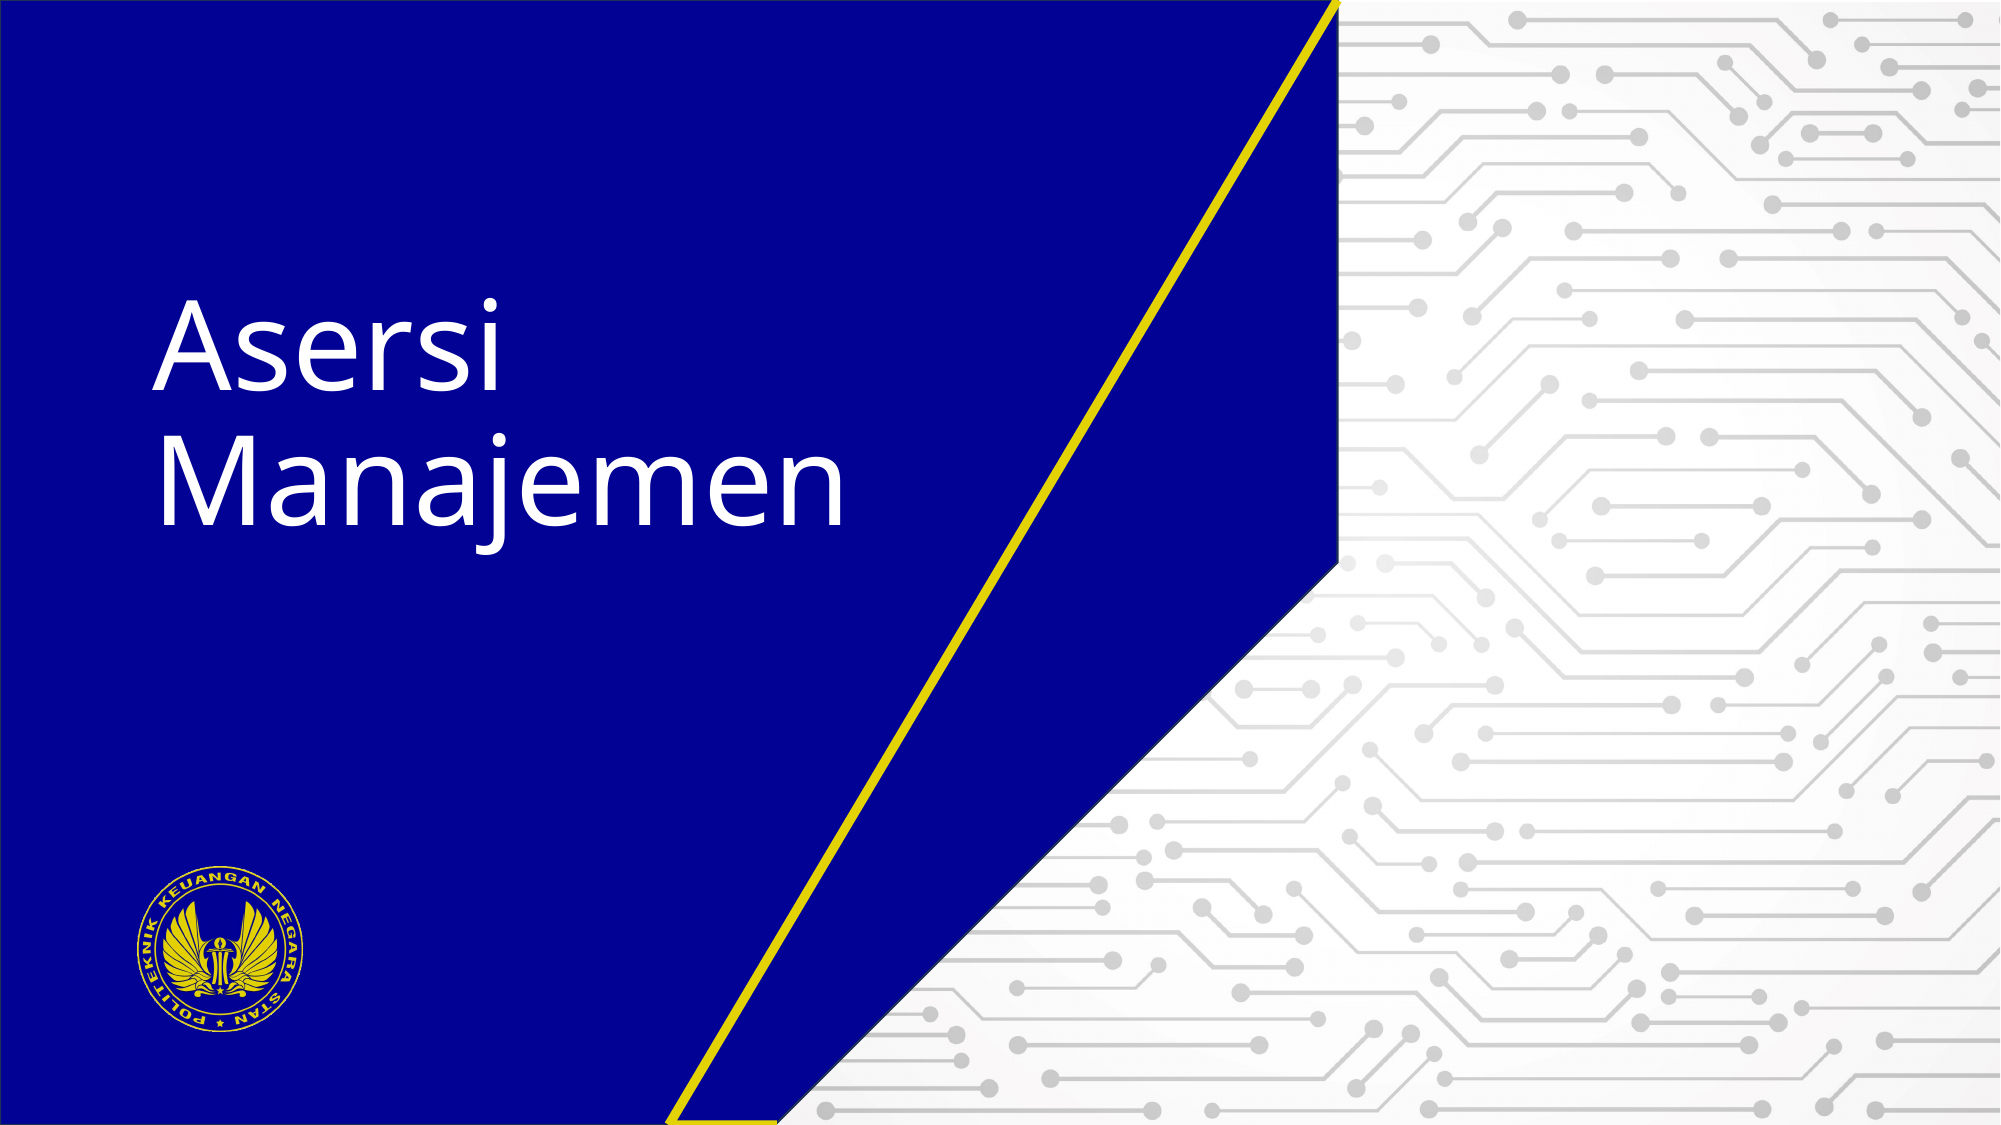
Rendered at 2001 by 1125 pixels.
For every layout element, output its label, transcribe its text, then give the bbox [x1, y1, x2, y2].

picture [778, 2, 2001, 1125]
picture [137, 866, 303, 1032]
title Asersi Manajemen [137, 92, 1155, 561]
